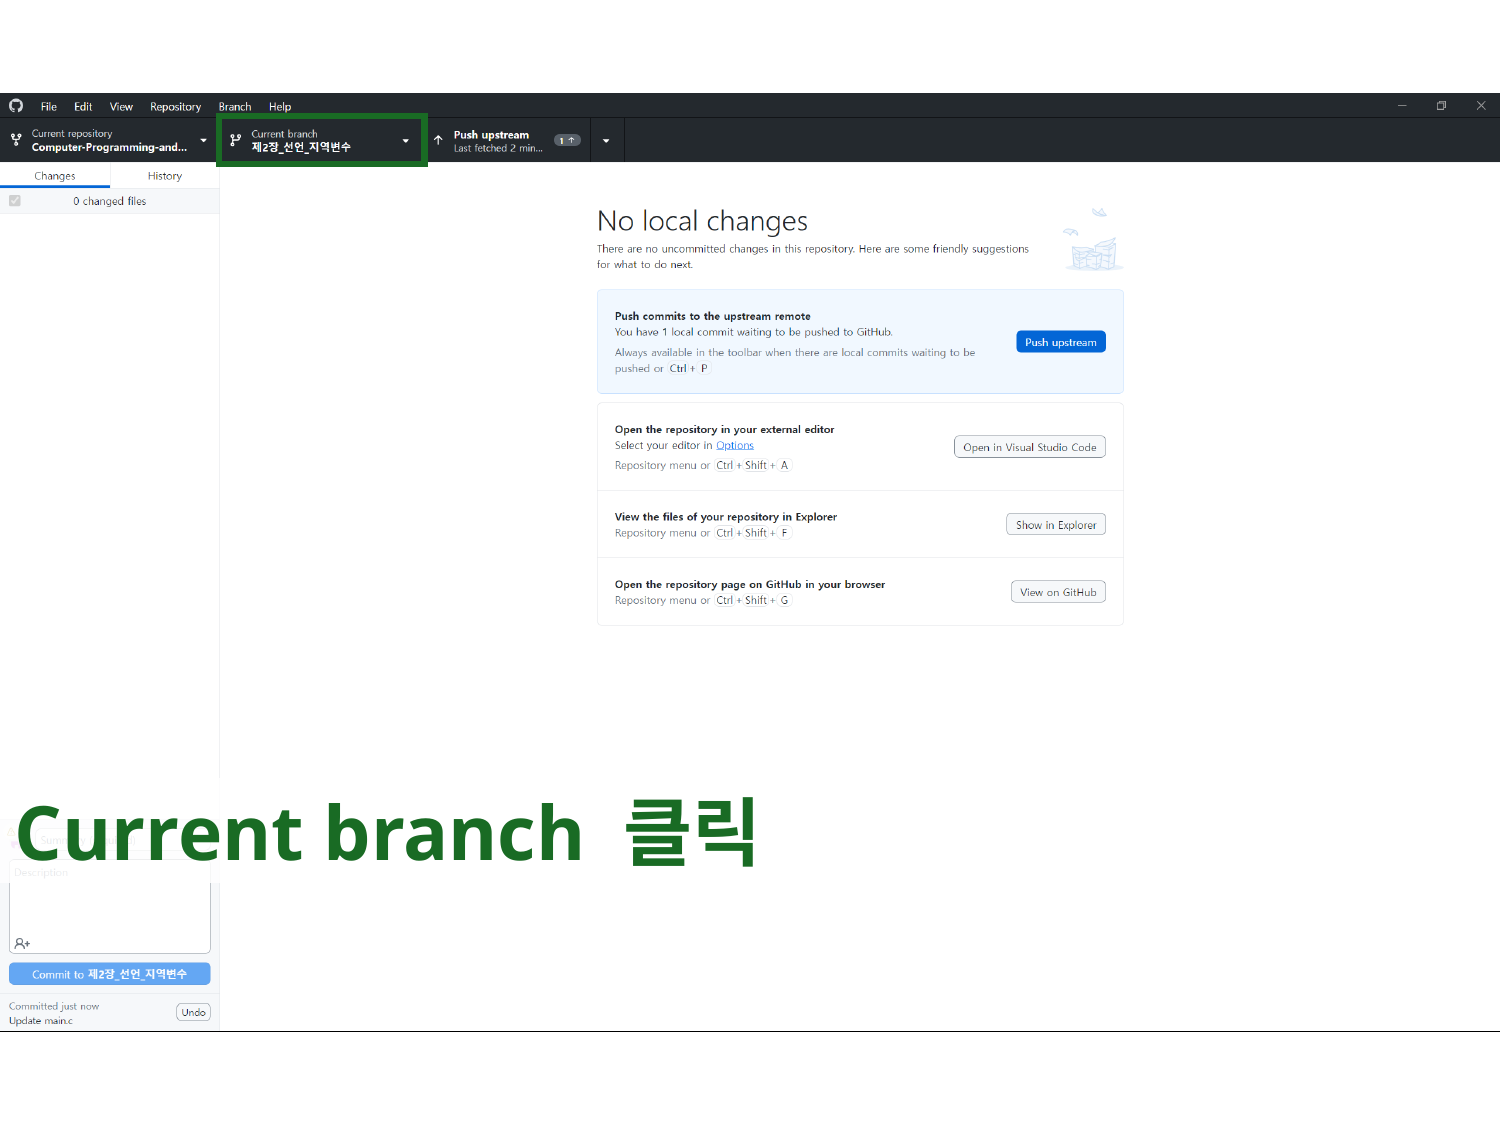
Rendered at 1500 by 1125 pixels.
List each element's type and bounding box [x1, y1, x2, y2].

picture [0, 93, 1500, 1032]
